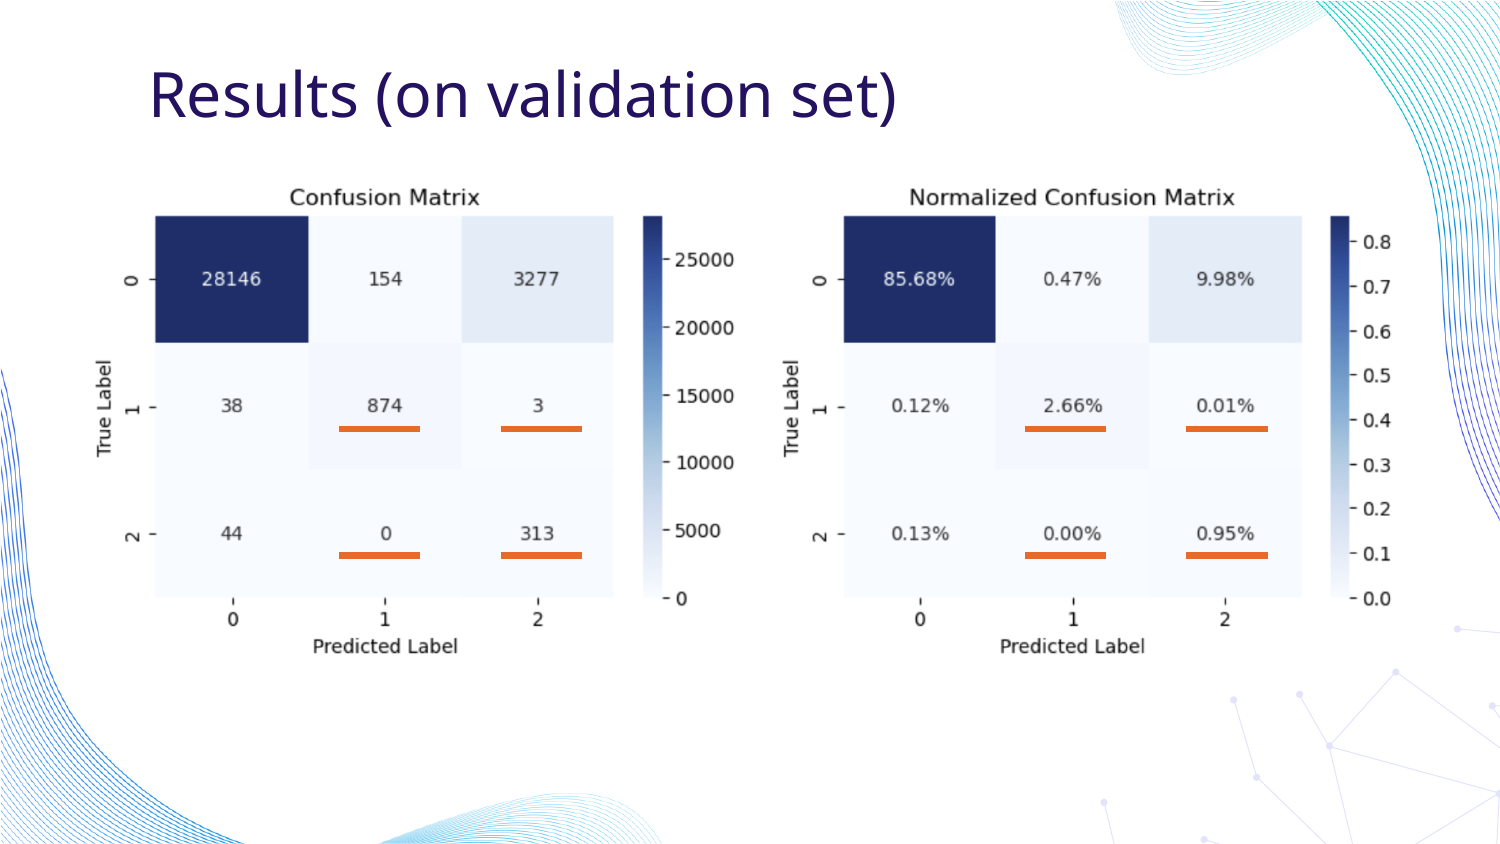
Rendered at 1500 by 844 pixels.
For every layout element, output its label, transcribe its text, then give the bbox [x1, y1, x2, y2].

title Results (on validation set) [133, 57, 1163, 146]
picture [0, 0, 1500, 844]
